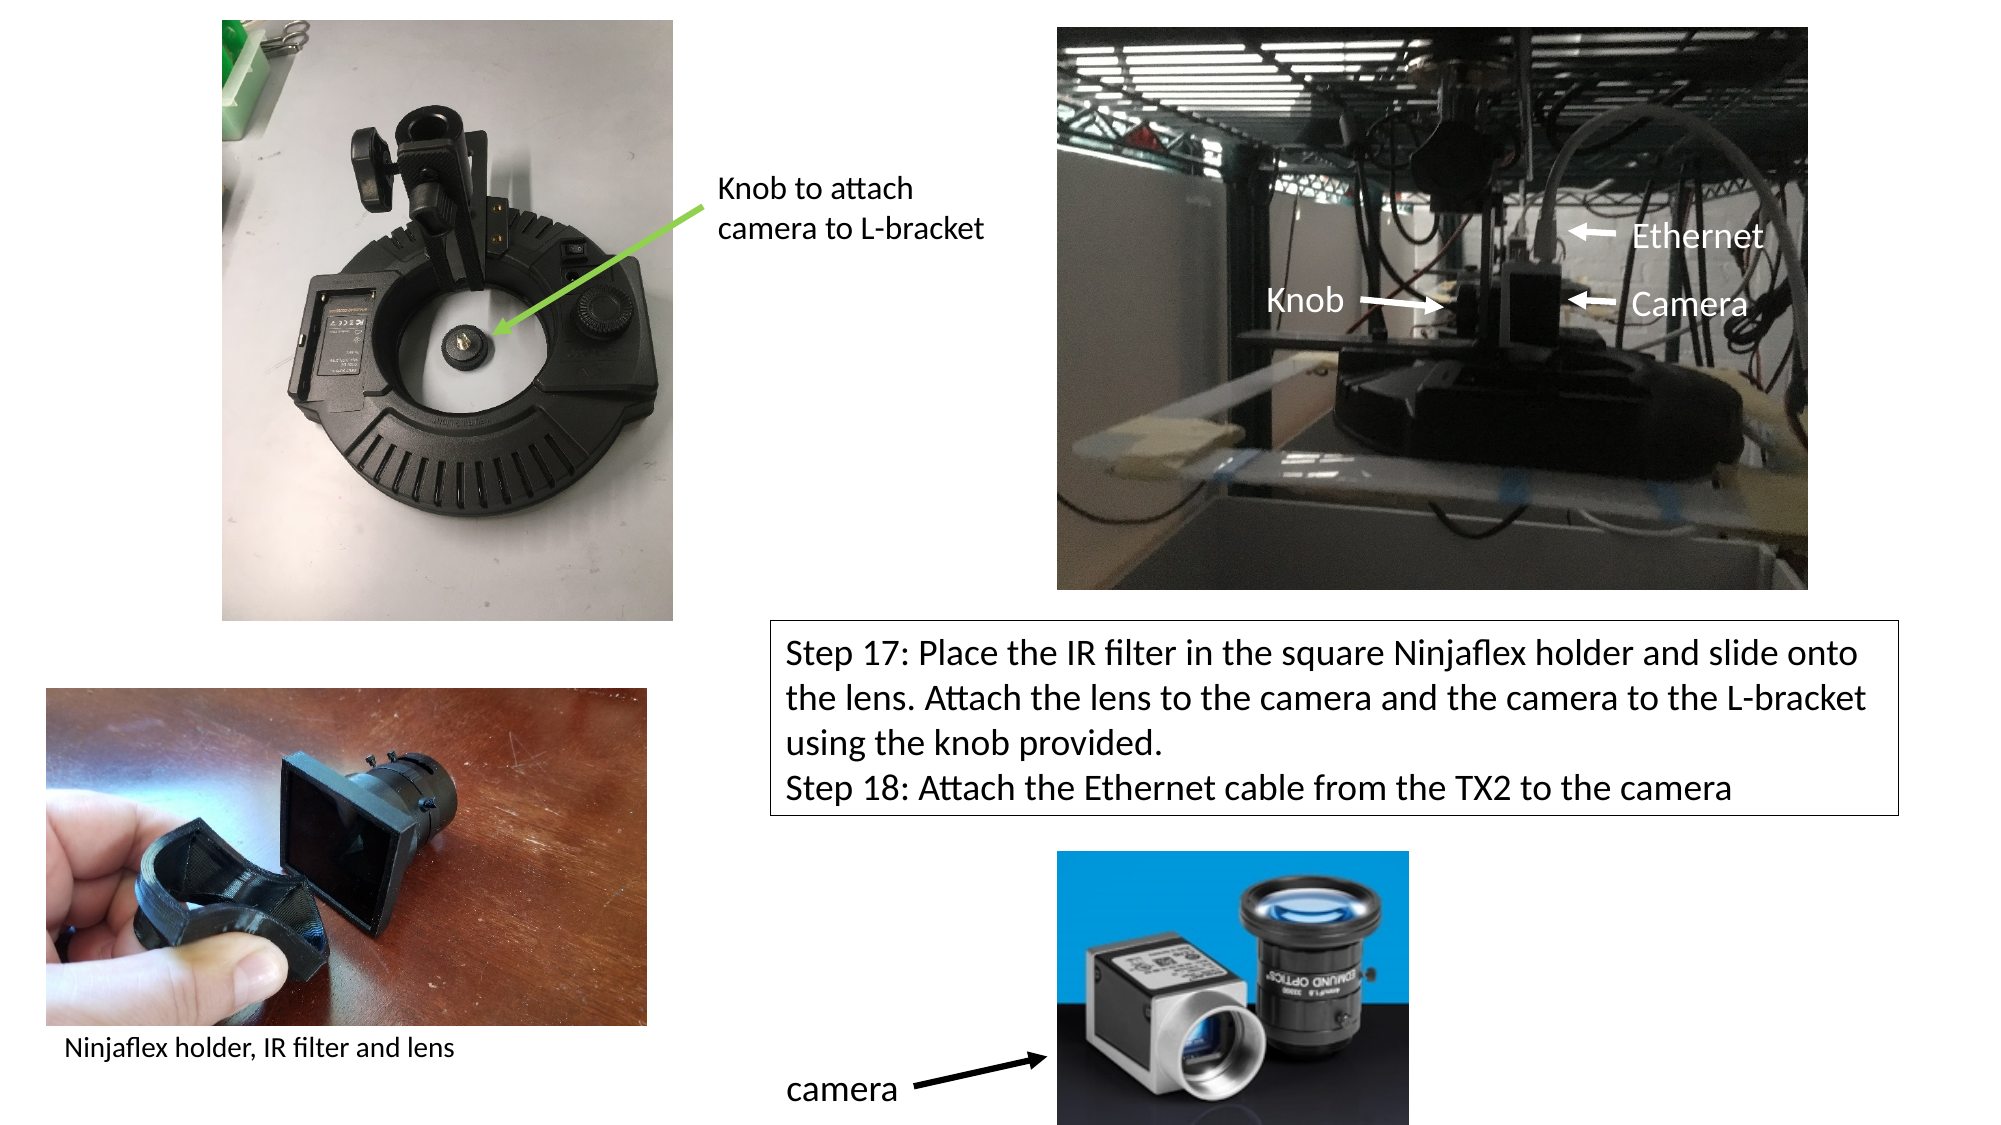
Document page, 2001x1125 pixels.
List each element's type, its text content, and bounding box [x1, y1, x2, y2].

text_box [1057, 27, 1808, 590]
text_box Ninjaflex holder, IR filter and lens [49, 1026, 471, 1071]
picture [46, 688, 647, 1026]
text_box Knob to attach camera to L-bracket [703, 159, 1031, 254]
text_box Step 17: Place the IR filter in the square Ninjaflex holder and slide onto the lens. Attach the lens to the camera and the camera to the L-bracket using the knob provided. Step 18: Attach the Ethernet cable from the TX2 to the camera [770, 620, 1899, 816]
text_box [914, 1056, 1048, 1087]
picture [222, 20, 673, 621]
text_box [491, 207, 703, 336]
picture [1057, 873, 1409, 1125]
text_box camera [771, 1056, 914, 1117]
